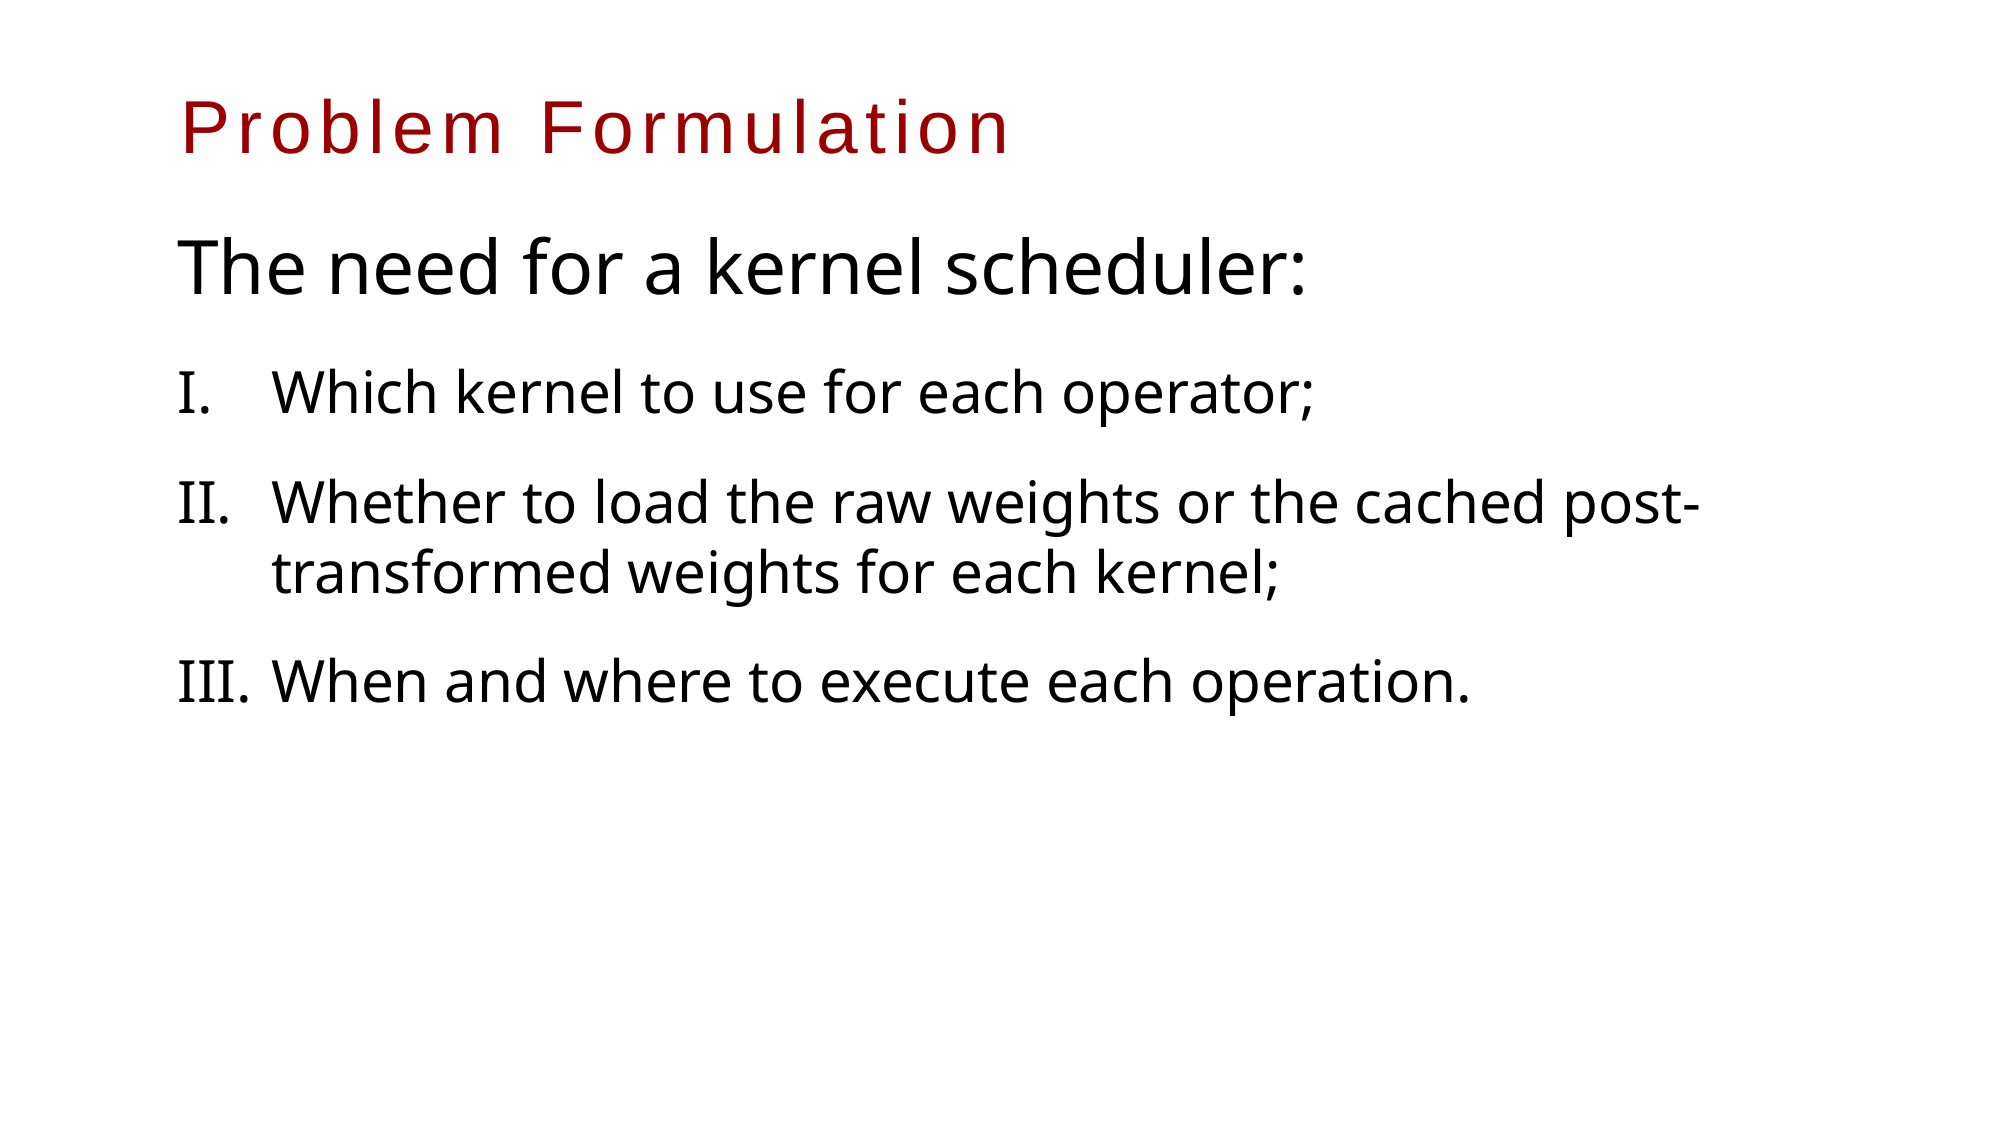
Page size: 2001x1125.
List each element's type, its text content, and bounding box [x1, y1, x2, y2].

text_box The need for a kernel scheduler: Which kernel to use for each operator; Whether to load the raw weights or the cached post-transformed weights for each kernel; When and where to execute each operation. [162, 212, 1813, 722]
title Problem Formulation [150, 76, 1153, 267]
